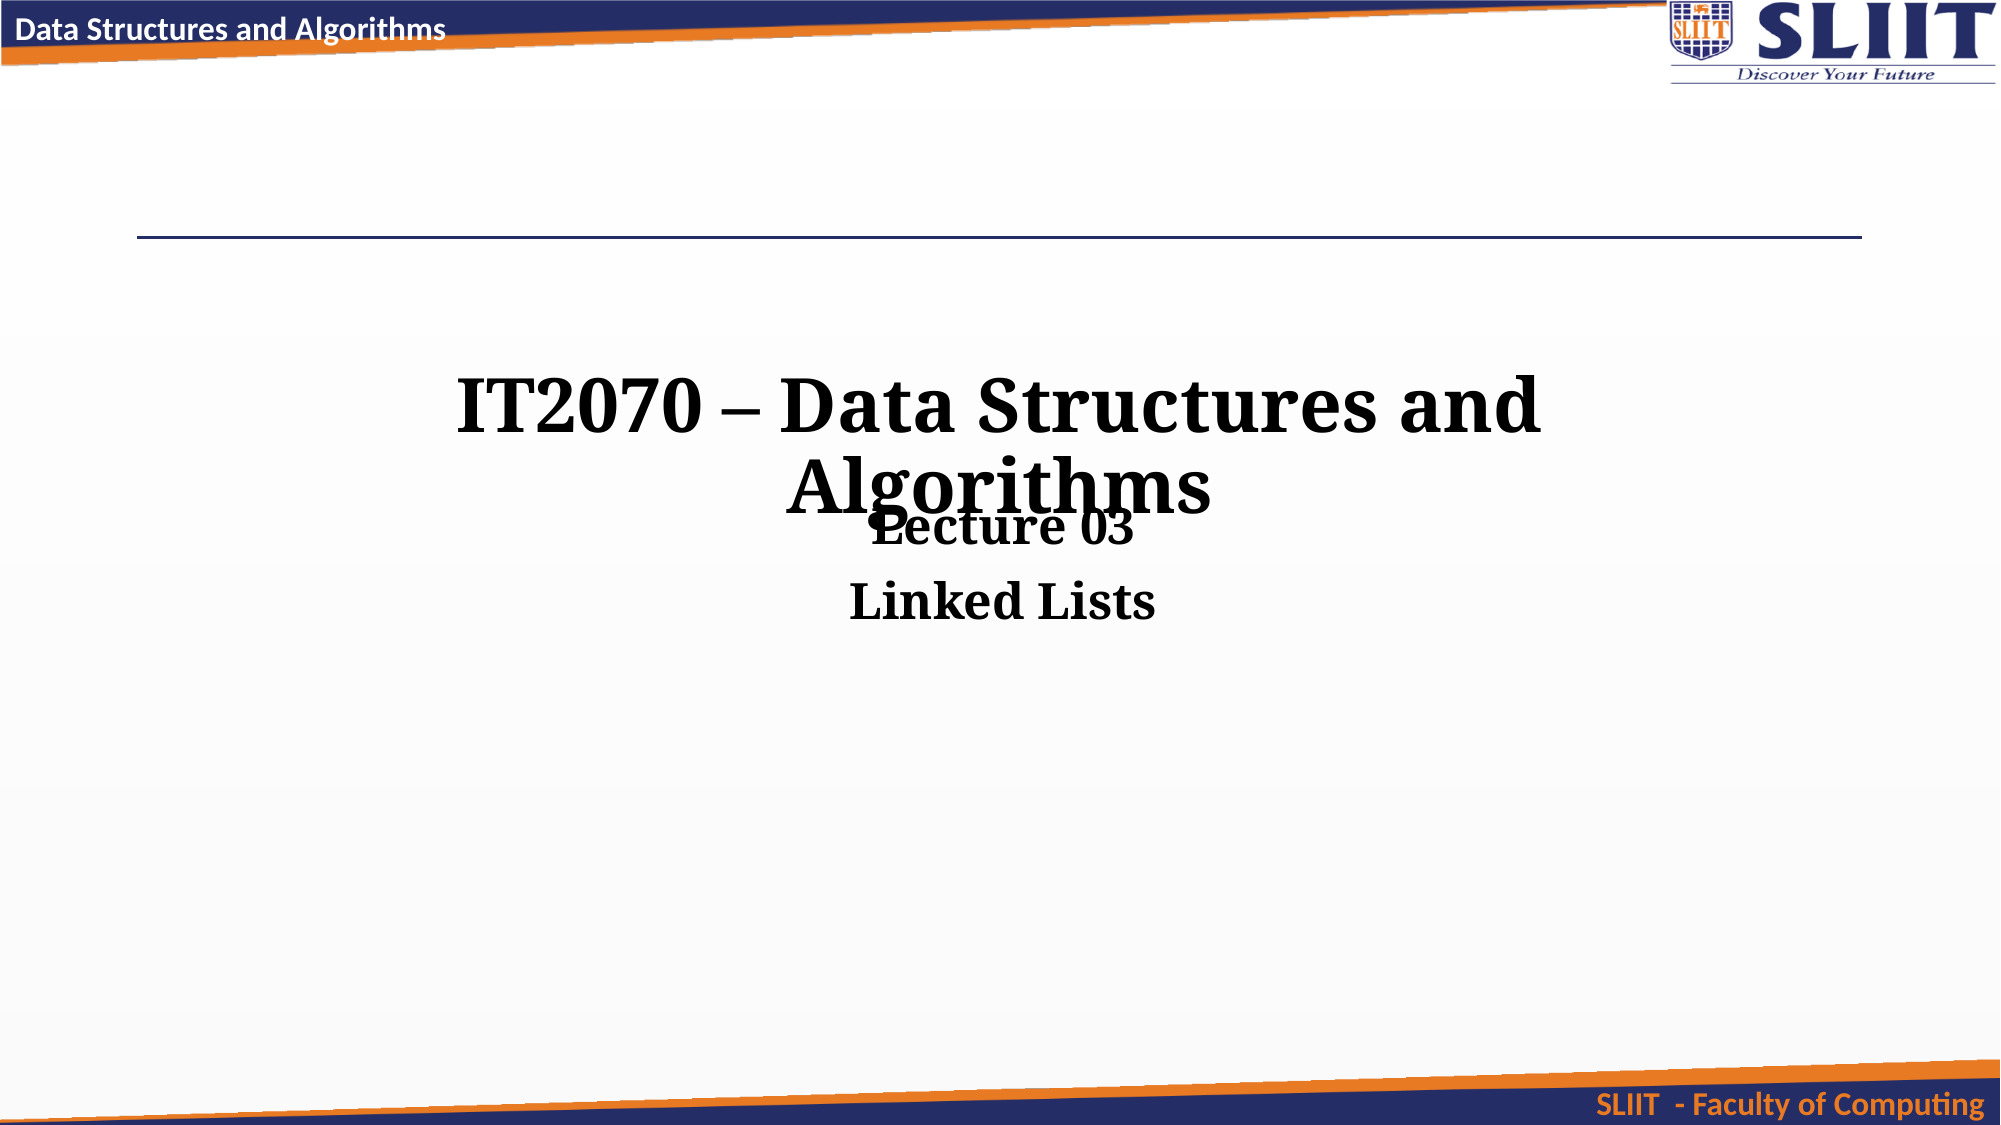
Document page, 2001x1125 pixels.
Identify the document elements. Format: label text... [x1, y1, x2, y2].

picture [0, 1050, 2000, 1125]
text_box Lecture 03 Linked Lists [413, 494, 1594, 821]
text_box IT2070 – Data Structures and Algorithms [315, 360, 1685, 495]
picture [3, 2, 1665, 75]
picture [1666, 0, 2000, 84]
